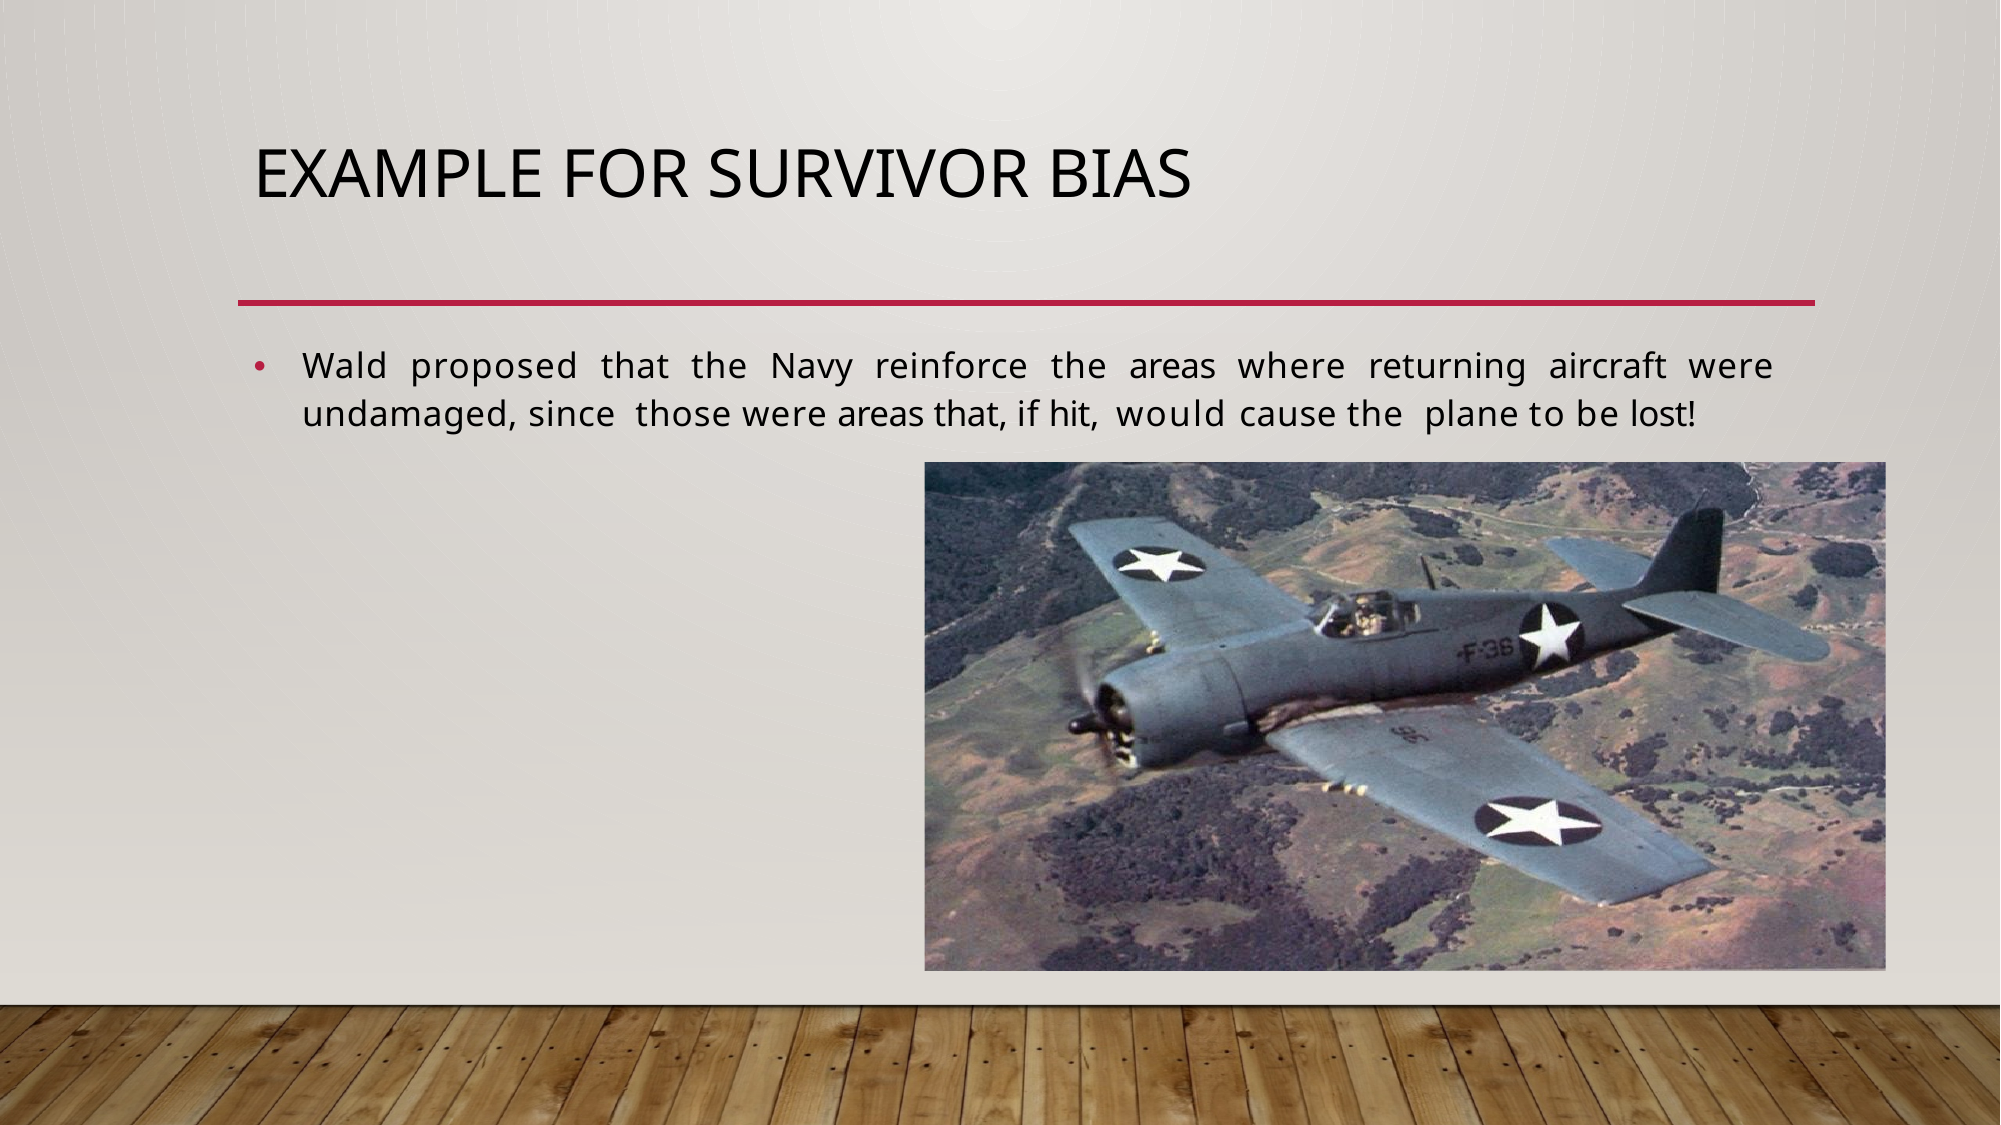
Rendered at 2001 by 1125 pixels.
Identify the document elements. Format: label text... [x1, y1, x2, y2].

text_box [924, 462, 1886, 971]
list Wald proposed that the Navy reinforce the areas where returning aircraft were undamaged, since those were areas that, if hit, would cause the plane to be lost! [238, 330, 1814, 468]
title Example for survivor bias [238, 131, 1814, 305]
picture [0, 1005, 2000, 1125]
